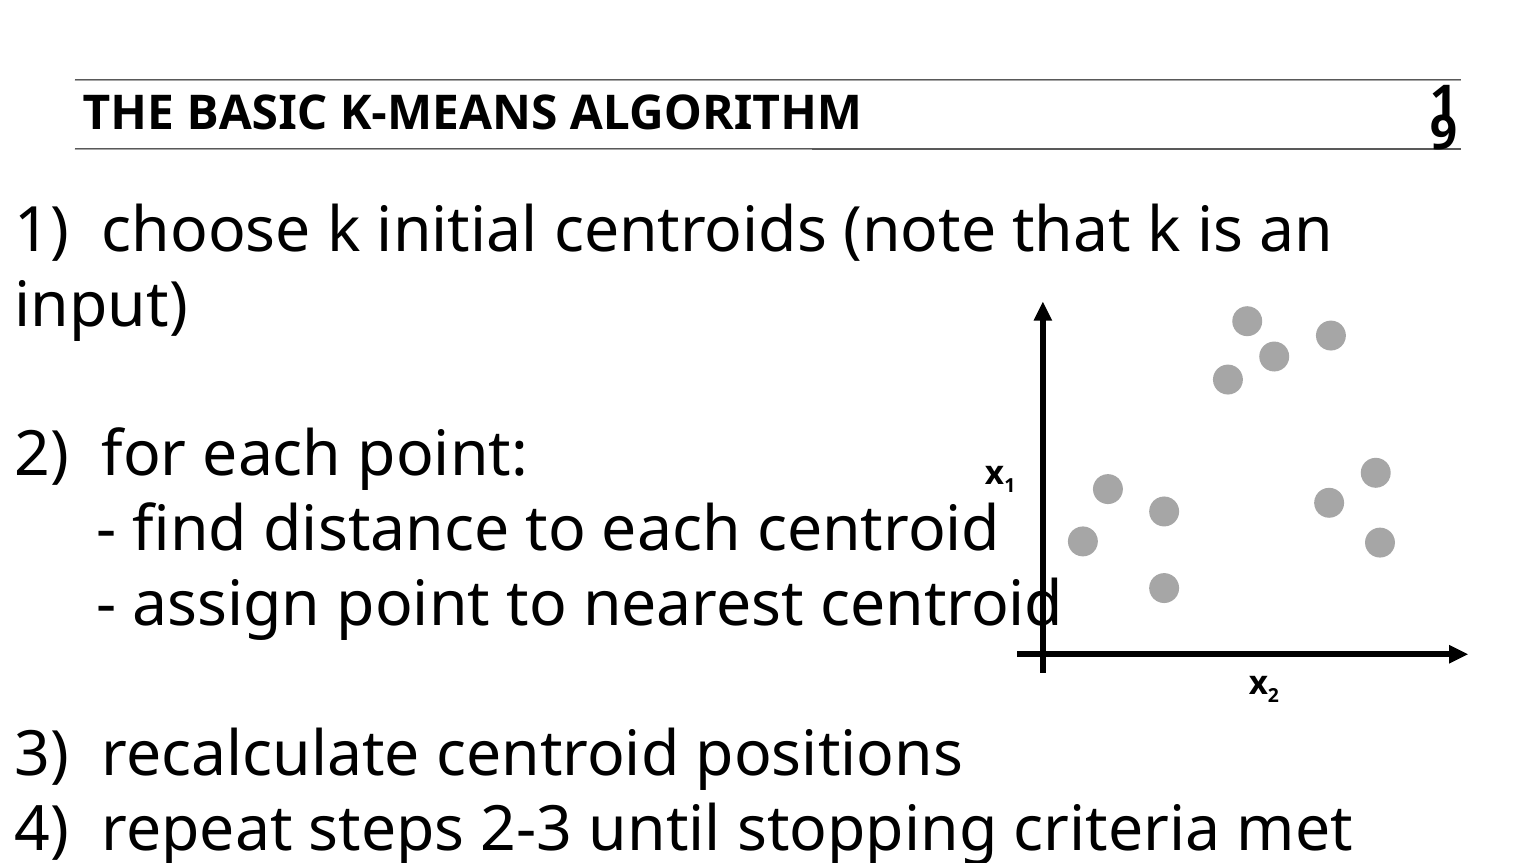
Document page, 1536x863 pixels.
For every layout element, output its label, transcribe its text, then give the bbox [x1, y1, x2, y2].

text_box [1212, 364, 1243, 395]
text_box 1) choose k initial centroids (note that k is an input) 2) for each point: - find distance to each centroid - assign point to nearest centroid 3) recalculate centroid positions 4) repeat steps 2-3 until stopping criteria met [0, 181, 1375, 863]
text_box [1067, 526, 1098, 557]
text_box [1360, 457, 1391, 488]
list The basic K-means algorithm [67, 81, 1118, 132]
text_box [1314, 487, 1345, 518]
text_box [1149, 496, 1180, 527]
text_box [1232, 306, 1263, 337]
text_box x2 [1230, 662, 1297, 714]
text_box [1092, 474, 1123, 505]
text_box [1315, 320, 1346, 351]
text_box [1365, 527, 1396, 558]
text_box [1259, 341, 1290, 372]
text_box x1 [966, 443, 1034, 504]
text_box [1149, 573, 1180, 604]
slide_number 19 [1419, 86, 1461, 138]
